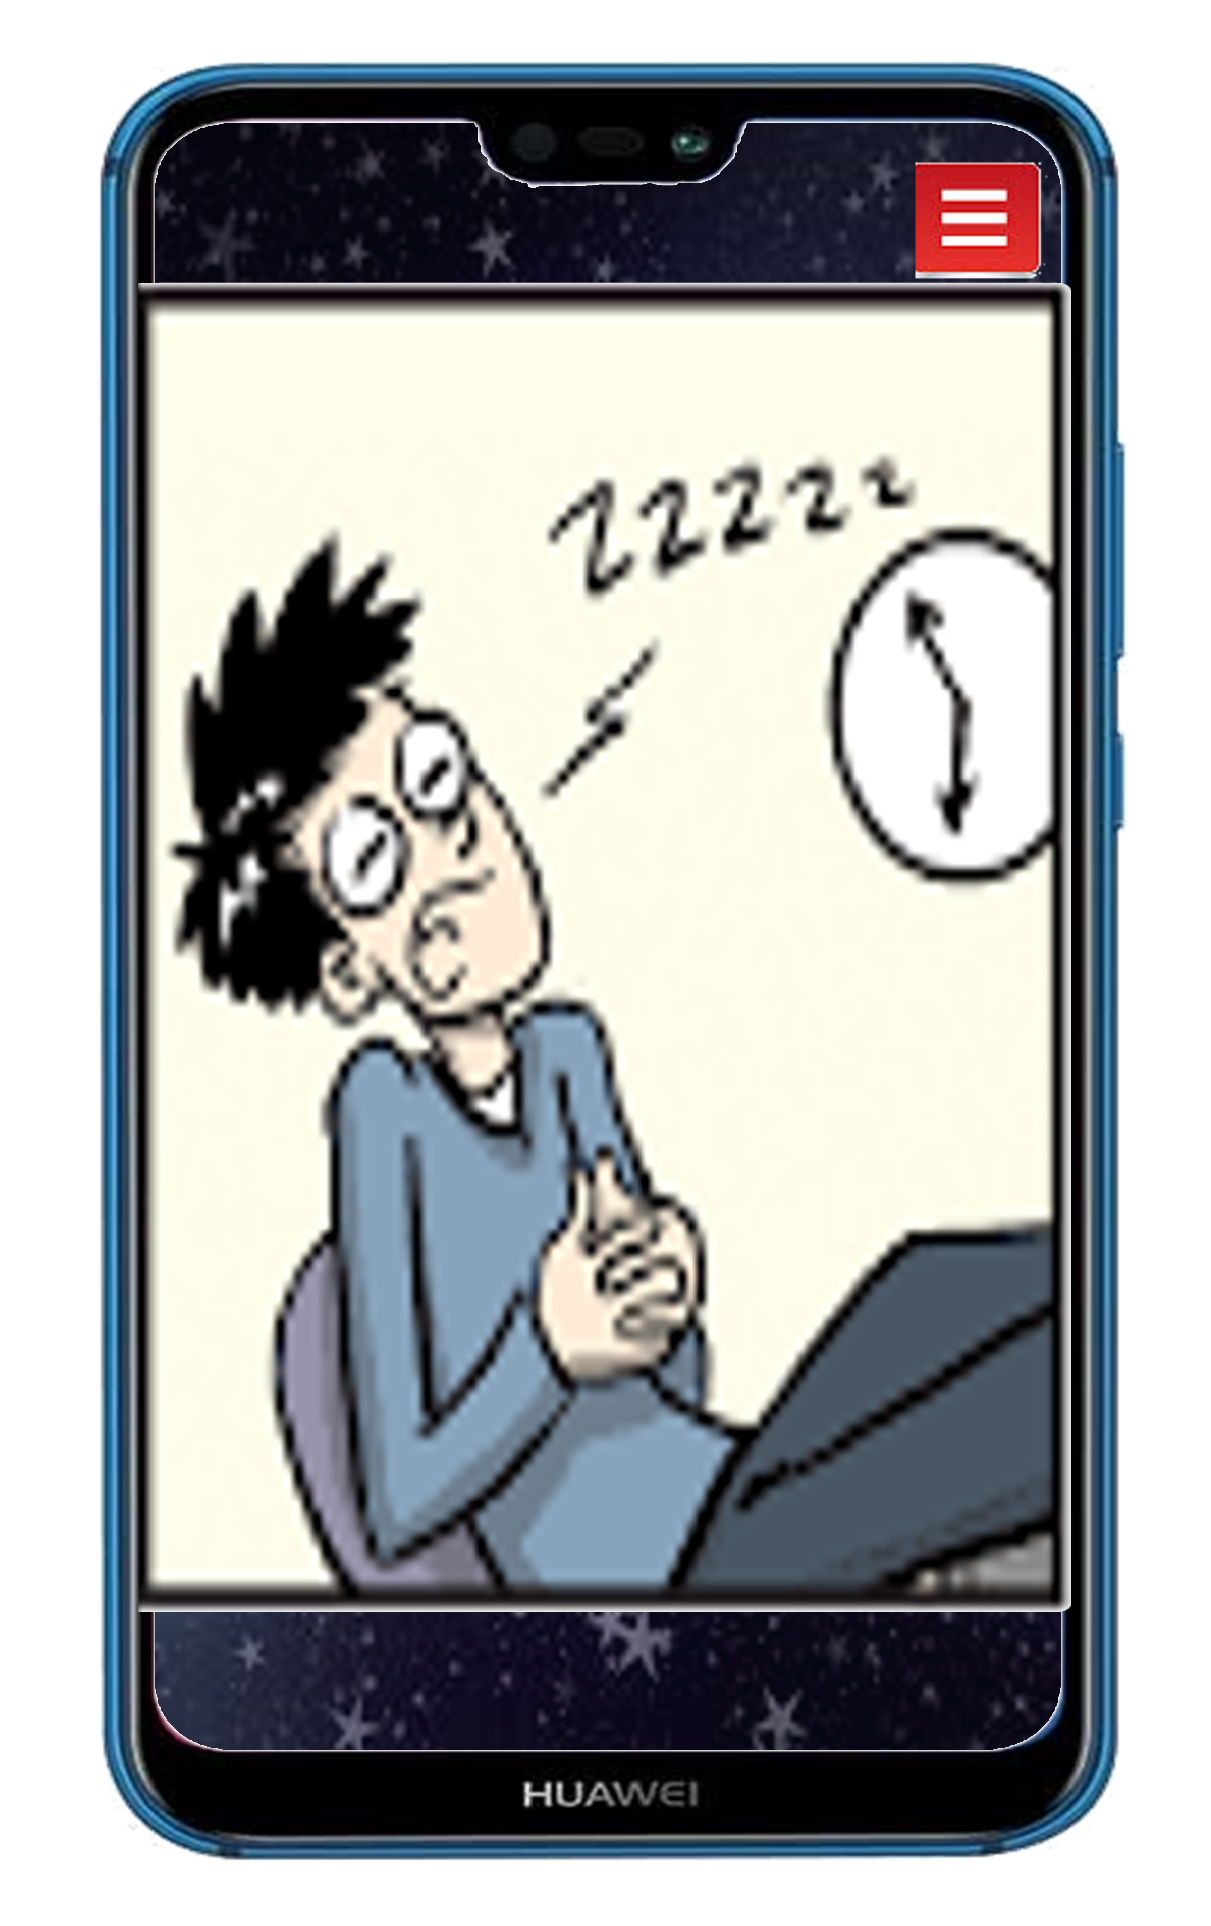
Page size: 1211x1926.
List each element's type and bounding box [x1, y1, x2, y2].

picture [98, 58, 1128, 1861]
